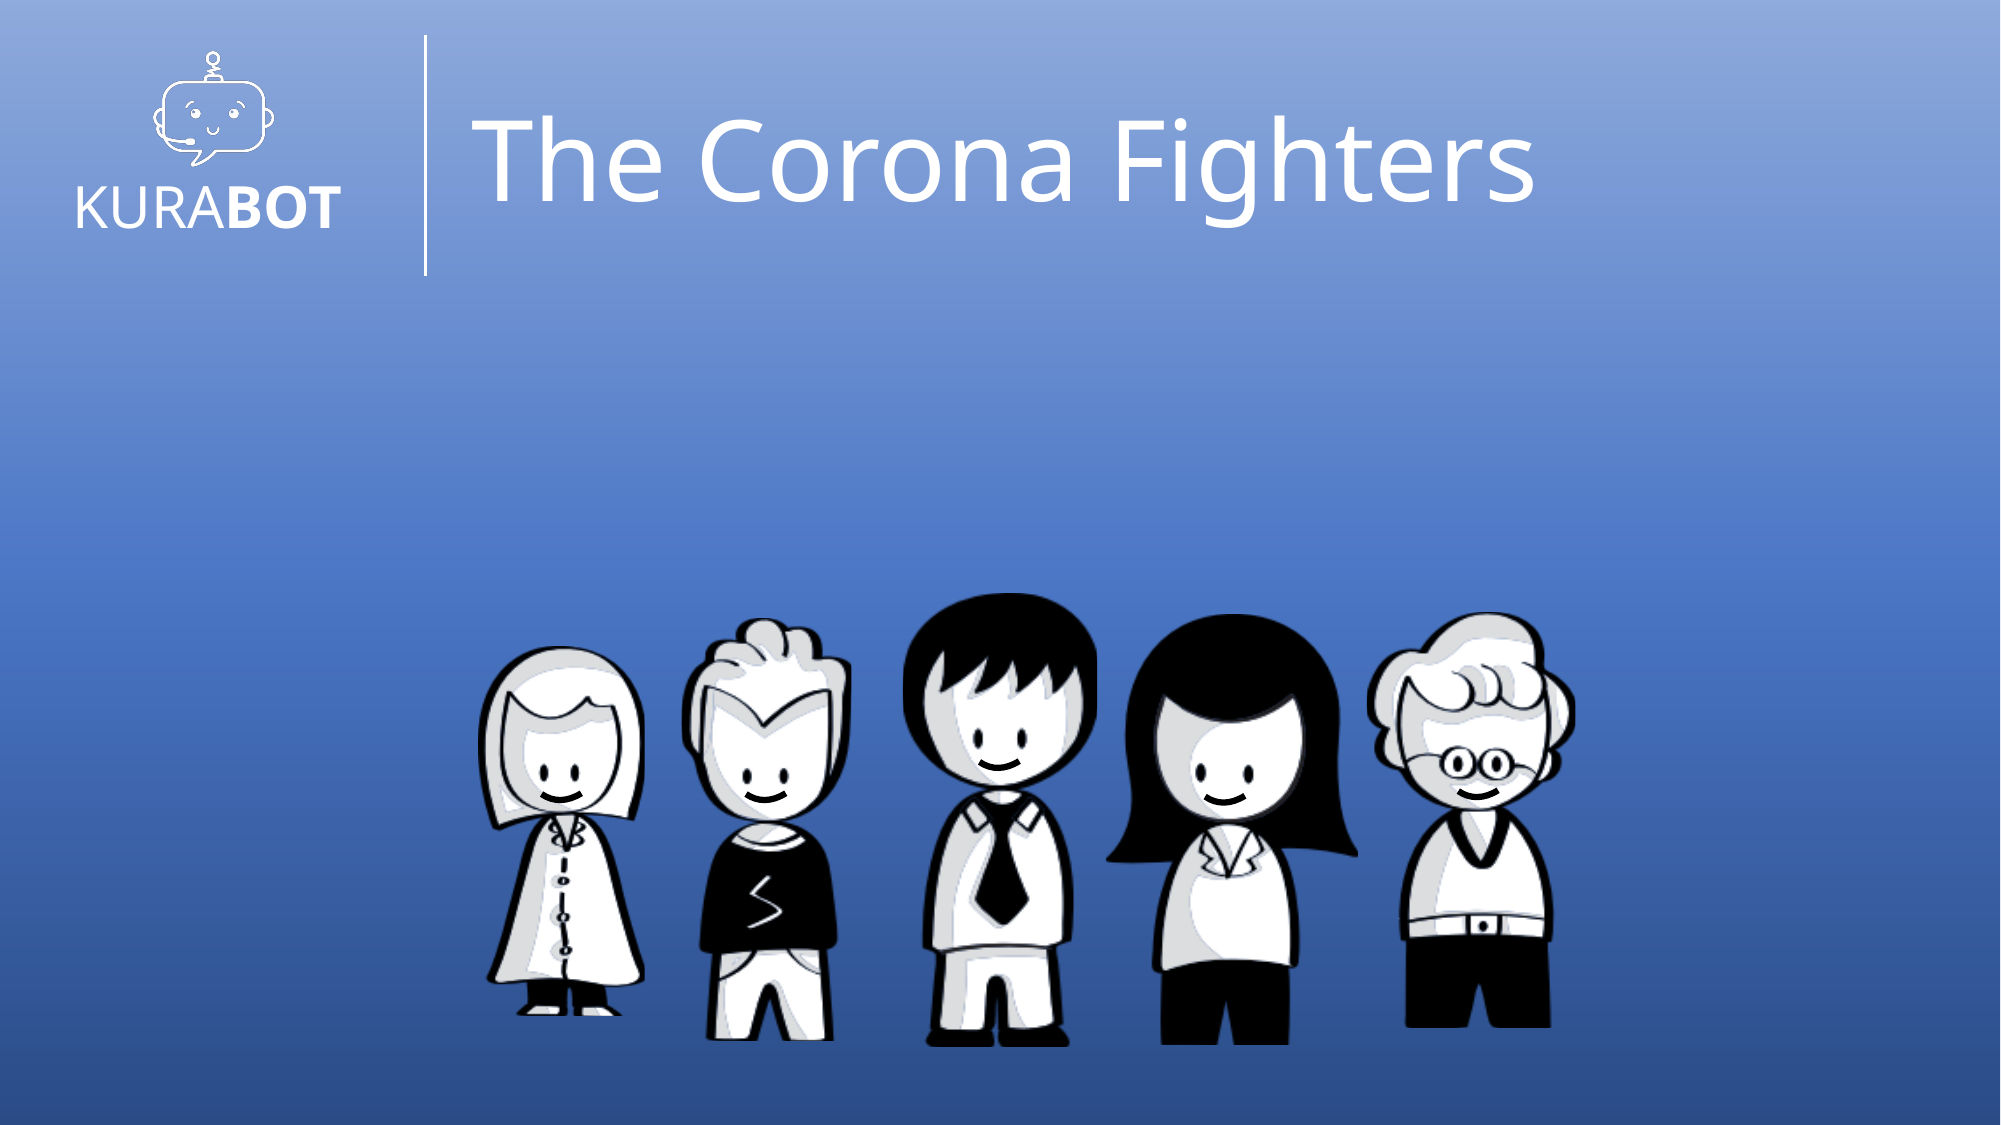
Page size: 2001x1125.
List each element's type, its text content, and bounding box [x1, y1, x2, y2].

text_box KURABOT [0, 162, 424, 248]
picture [0, 0, 2001, 1125]
text_box The Corona Fighters [456, 81, 1959, 232]
